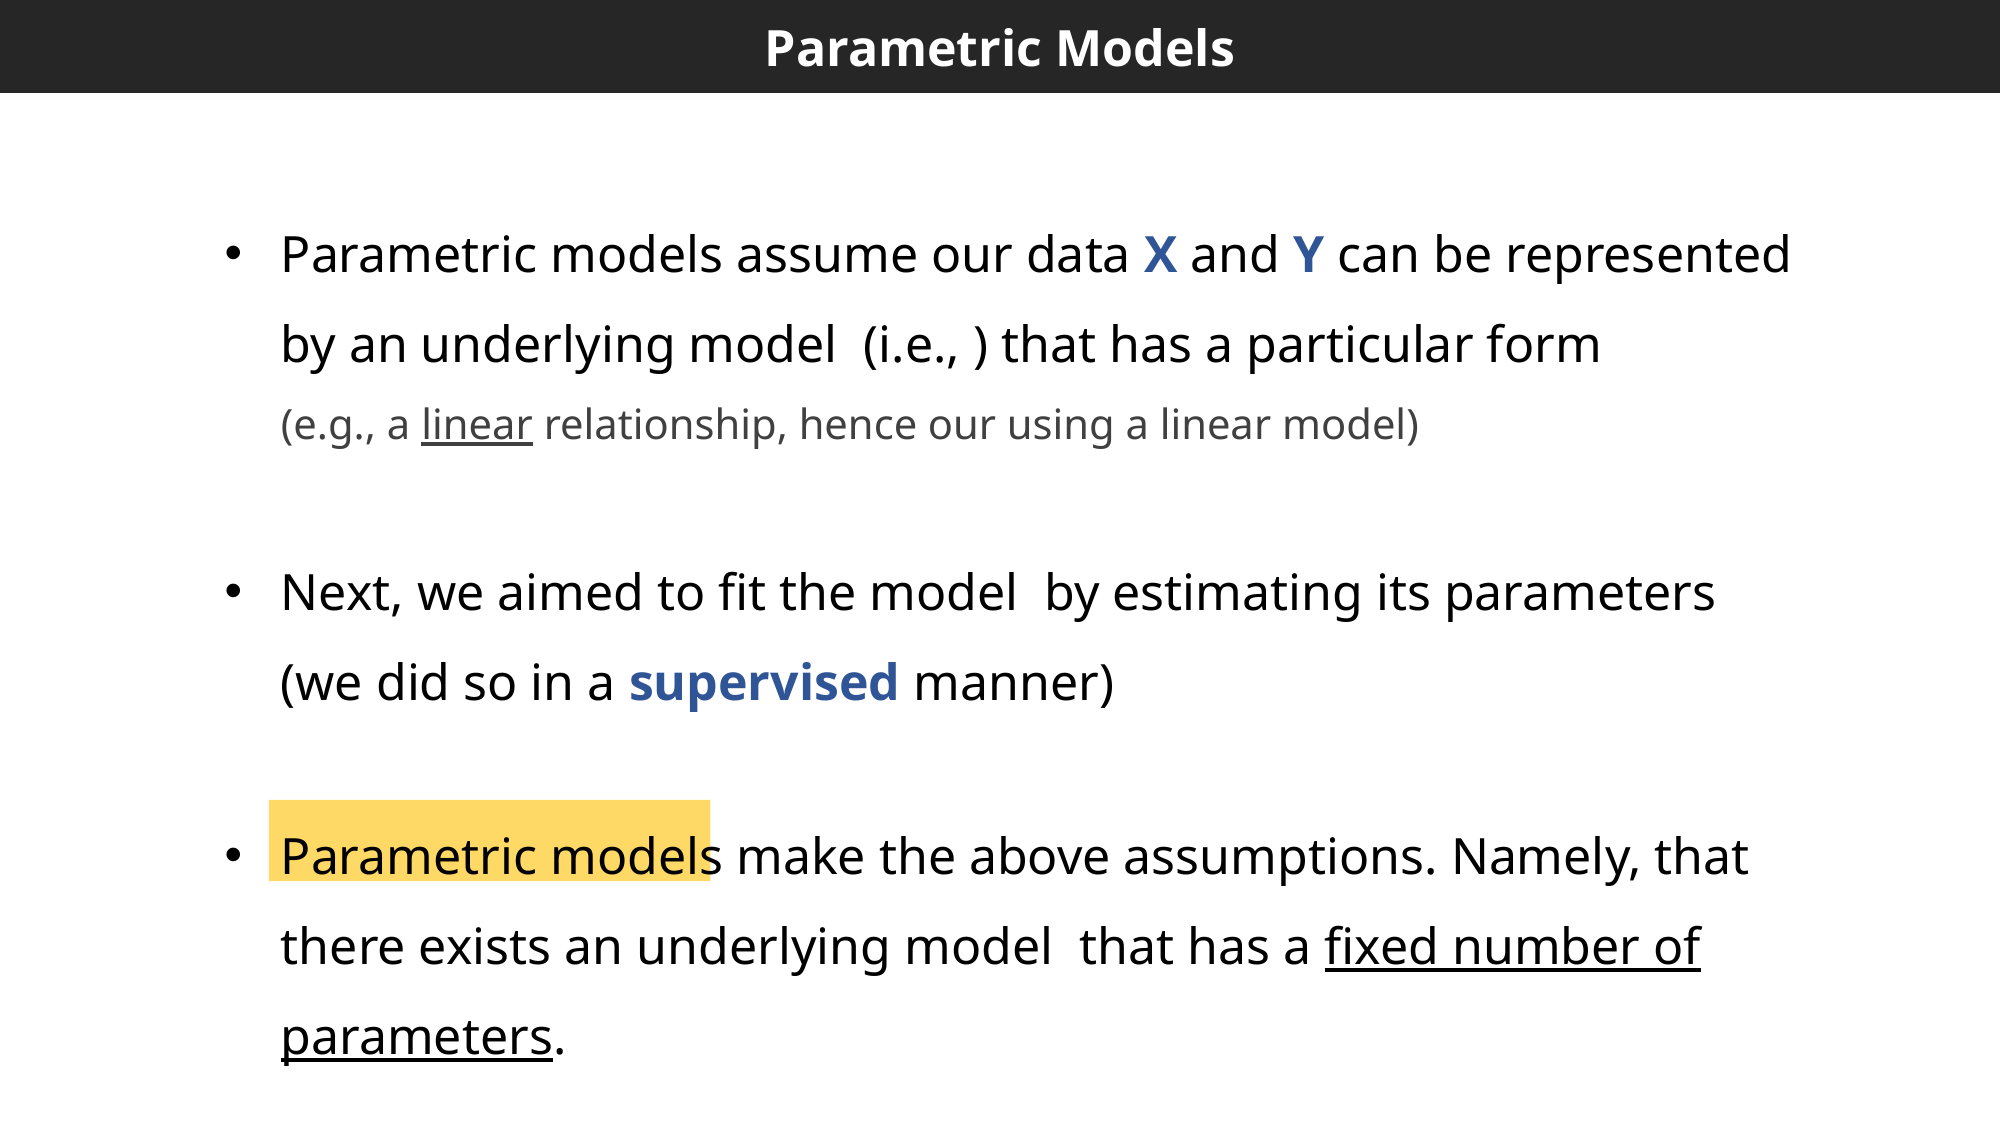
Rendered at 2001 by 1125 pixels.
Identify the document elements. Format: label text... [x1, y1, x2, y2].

text_box [0, 0, 2000, 94]
text_box [268, 799, 711, 882]
text_box Parametric Models [743, 8, 1256, 84]
